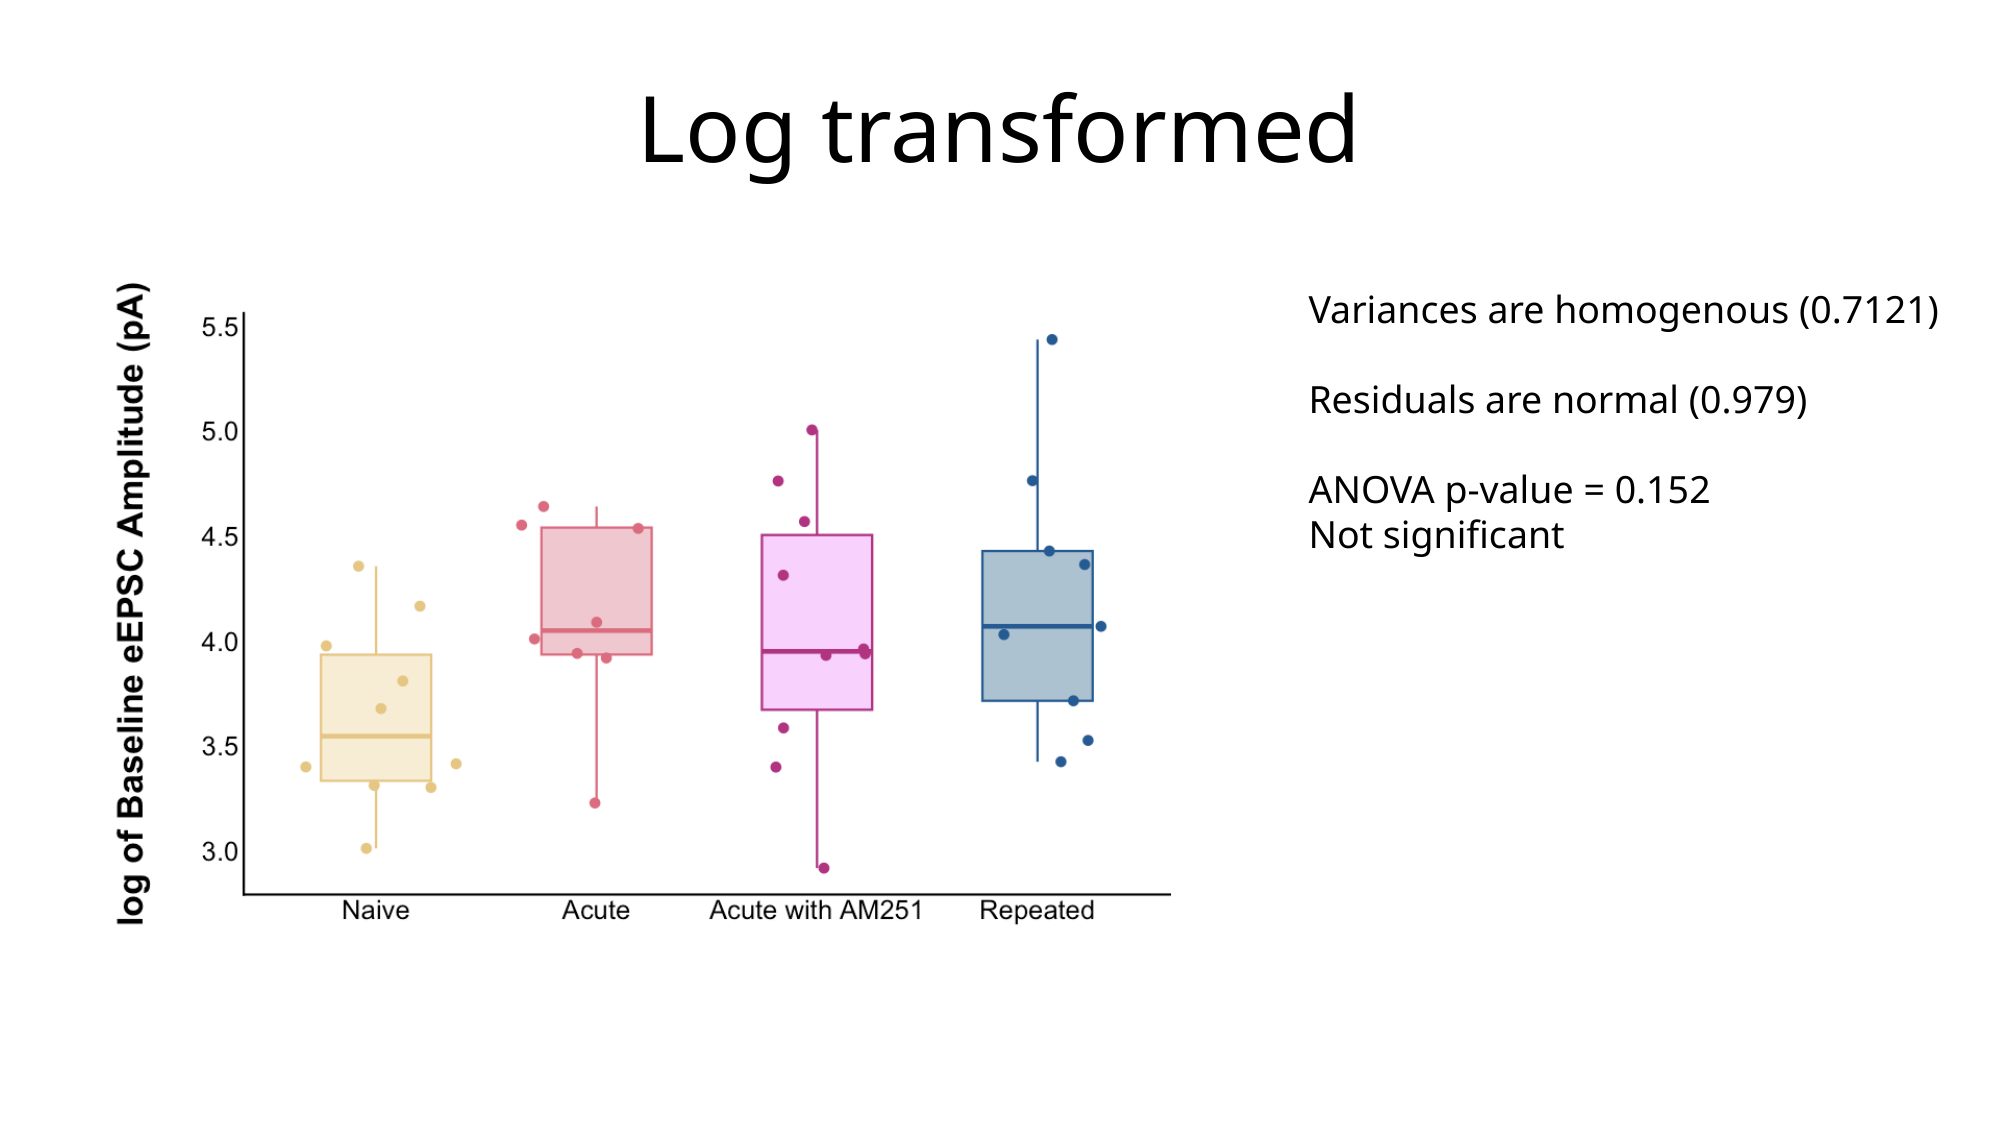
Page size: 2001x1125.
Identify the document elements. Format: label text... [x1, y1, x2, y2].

picture [78, 258, 1295, 967]
text_box Log transformed [137, 59, 1863, 190]
text_box Variances are homogenous (0.7121) Residuals are normal (0.979) ANOVA p-value = 0.152 Not significant [1295, 278, 1961, 564]
